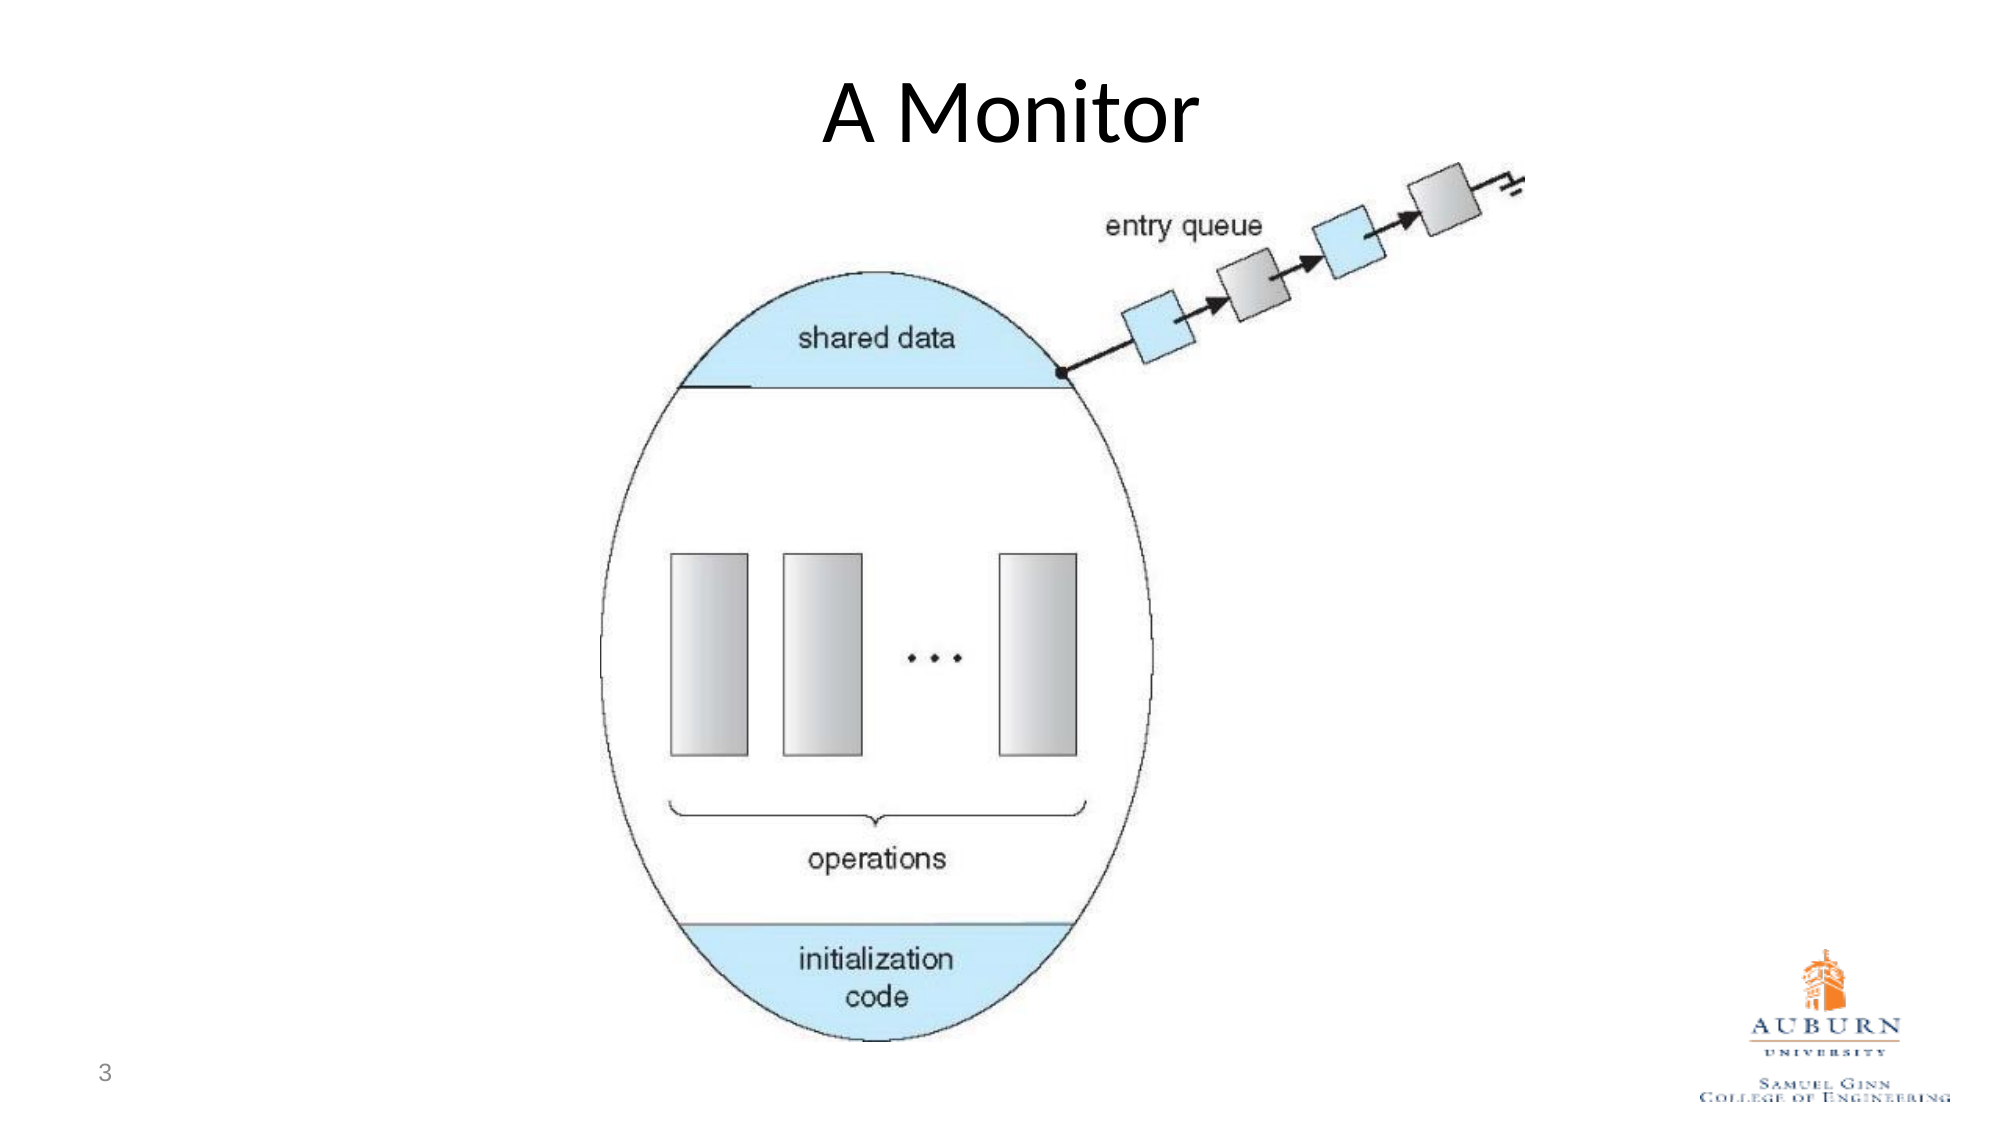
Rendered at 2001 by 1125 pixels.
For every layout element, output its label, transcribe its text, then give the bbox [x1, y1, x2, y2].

slide_number 3 [83, 1041, 550, 1102]
picture [1700, 949, 1950, 1102]
title A Monitor [399, 37, 1625, 175]
picture [599, 162, 1526, 1043]
